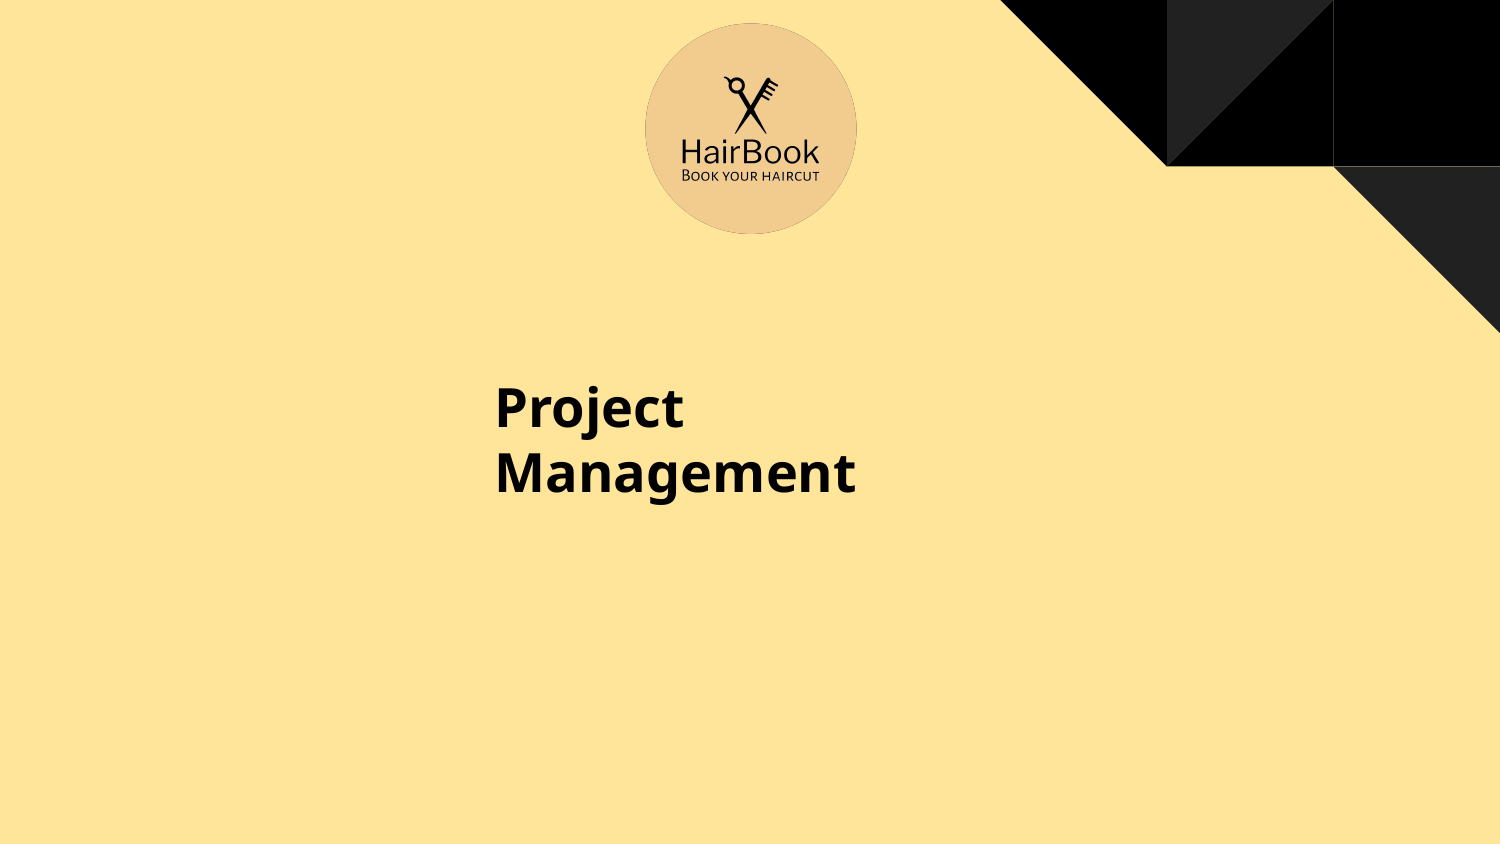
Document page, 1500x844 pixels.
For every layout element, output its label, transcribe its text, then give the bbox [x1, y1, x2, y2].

text_box Project Management [479, 358, 1021, 457]
picture [641, 19, 859, 237]
